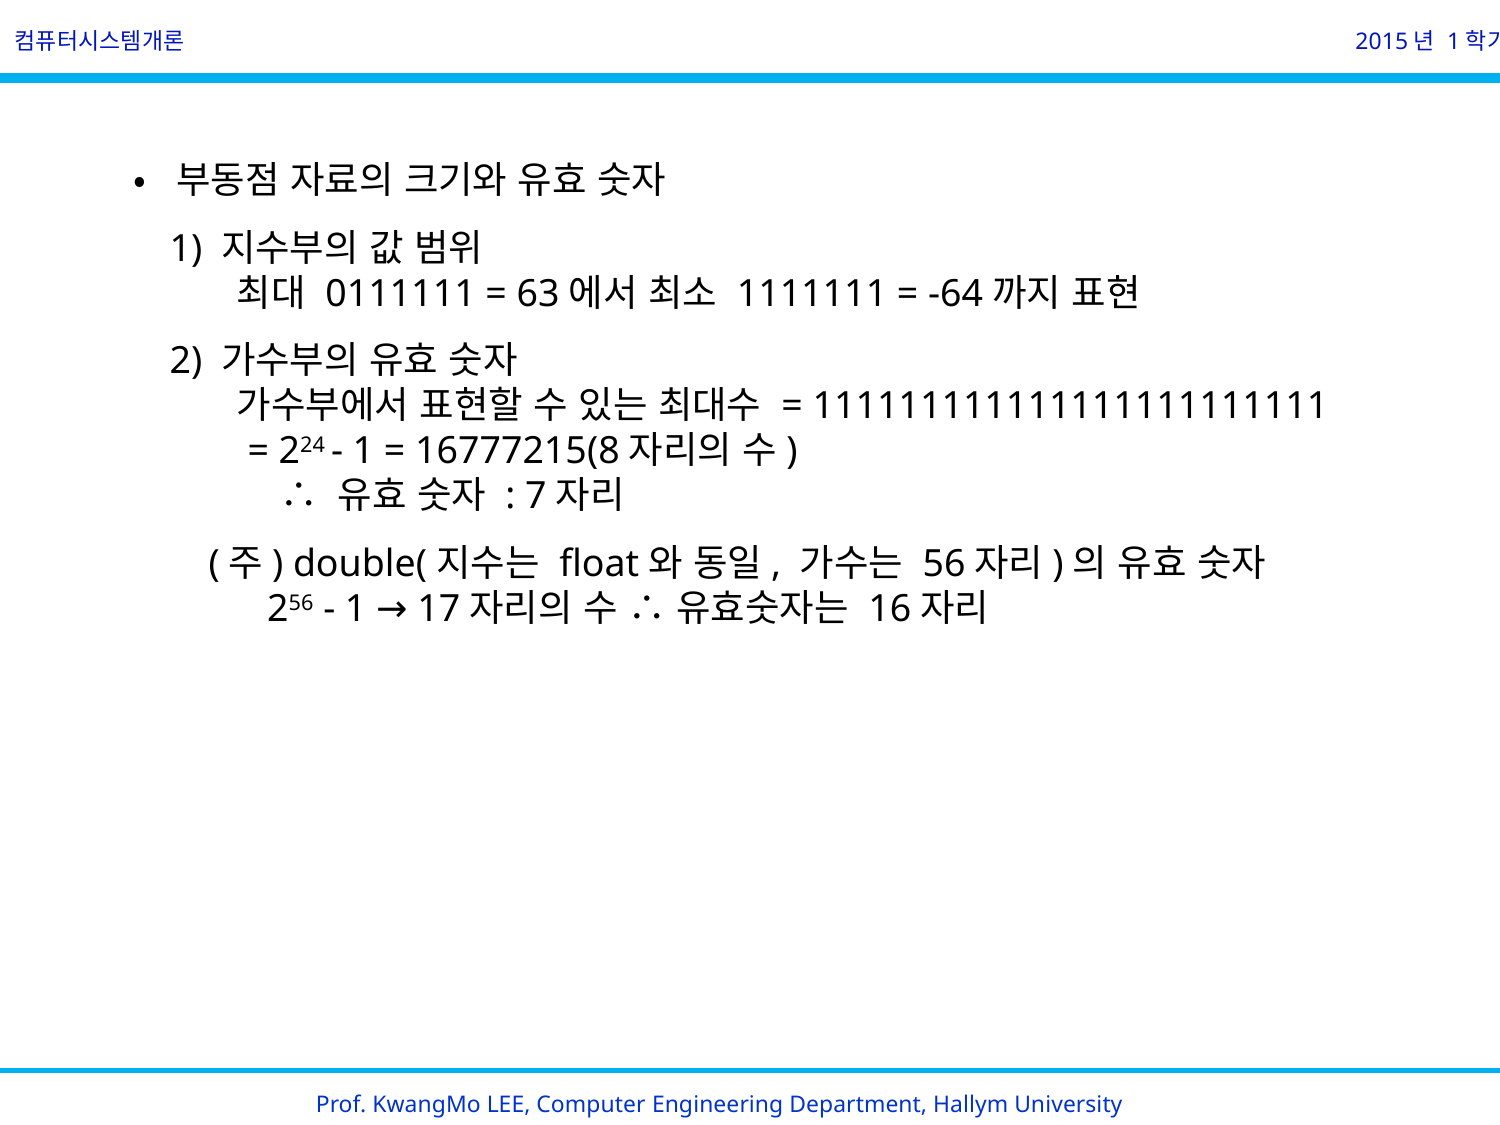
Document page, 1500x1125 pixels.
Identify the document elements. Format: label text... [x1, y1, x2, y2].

text_box • 부동점 자료의 크기와 유효 숫자 1) 지수부의 값 범위 최대 0111111 = 63에서 최소 1111111 = -64까지 표현 2) 가수부의 유효 숫자 가수부에서 표현할 수 있는 최대수 = 111111111111111111111111 = 224 - 1 = 16777215(8자리의 수) ∴ 유효 숫자 : 7자리 (주) double(지수는 float와 동일, 가수는 56자리)의 유효 숫자 256 - 1 → 17자리의 수 ∴ 유효숫자는 16자리 [76, 149, 1471, 637]
text_box 2015년 1학기 [1340, 19, 1500, 62]
text_box 컴퓨터시스템개론 [0, 19, 225, 62]
text_box Prof. KwangMo LEE, Computer Engineering Department, Hallym University [301, 1082, 1247, 1125]
